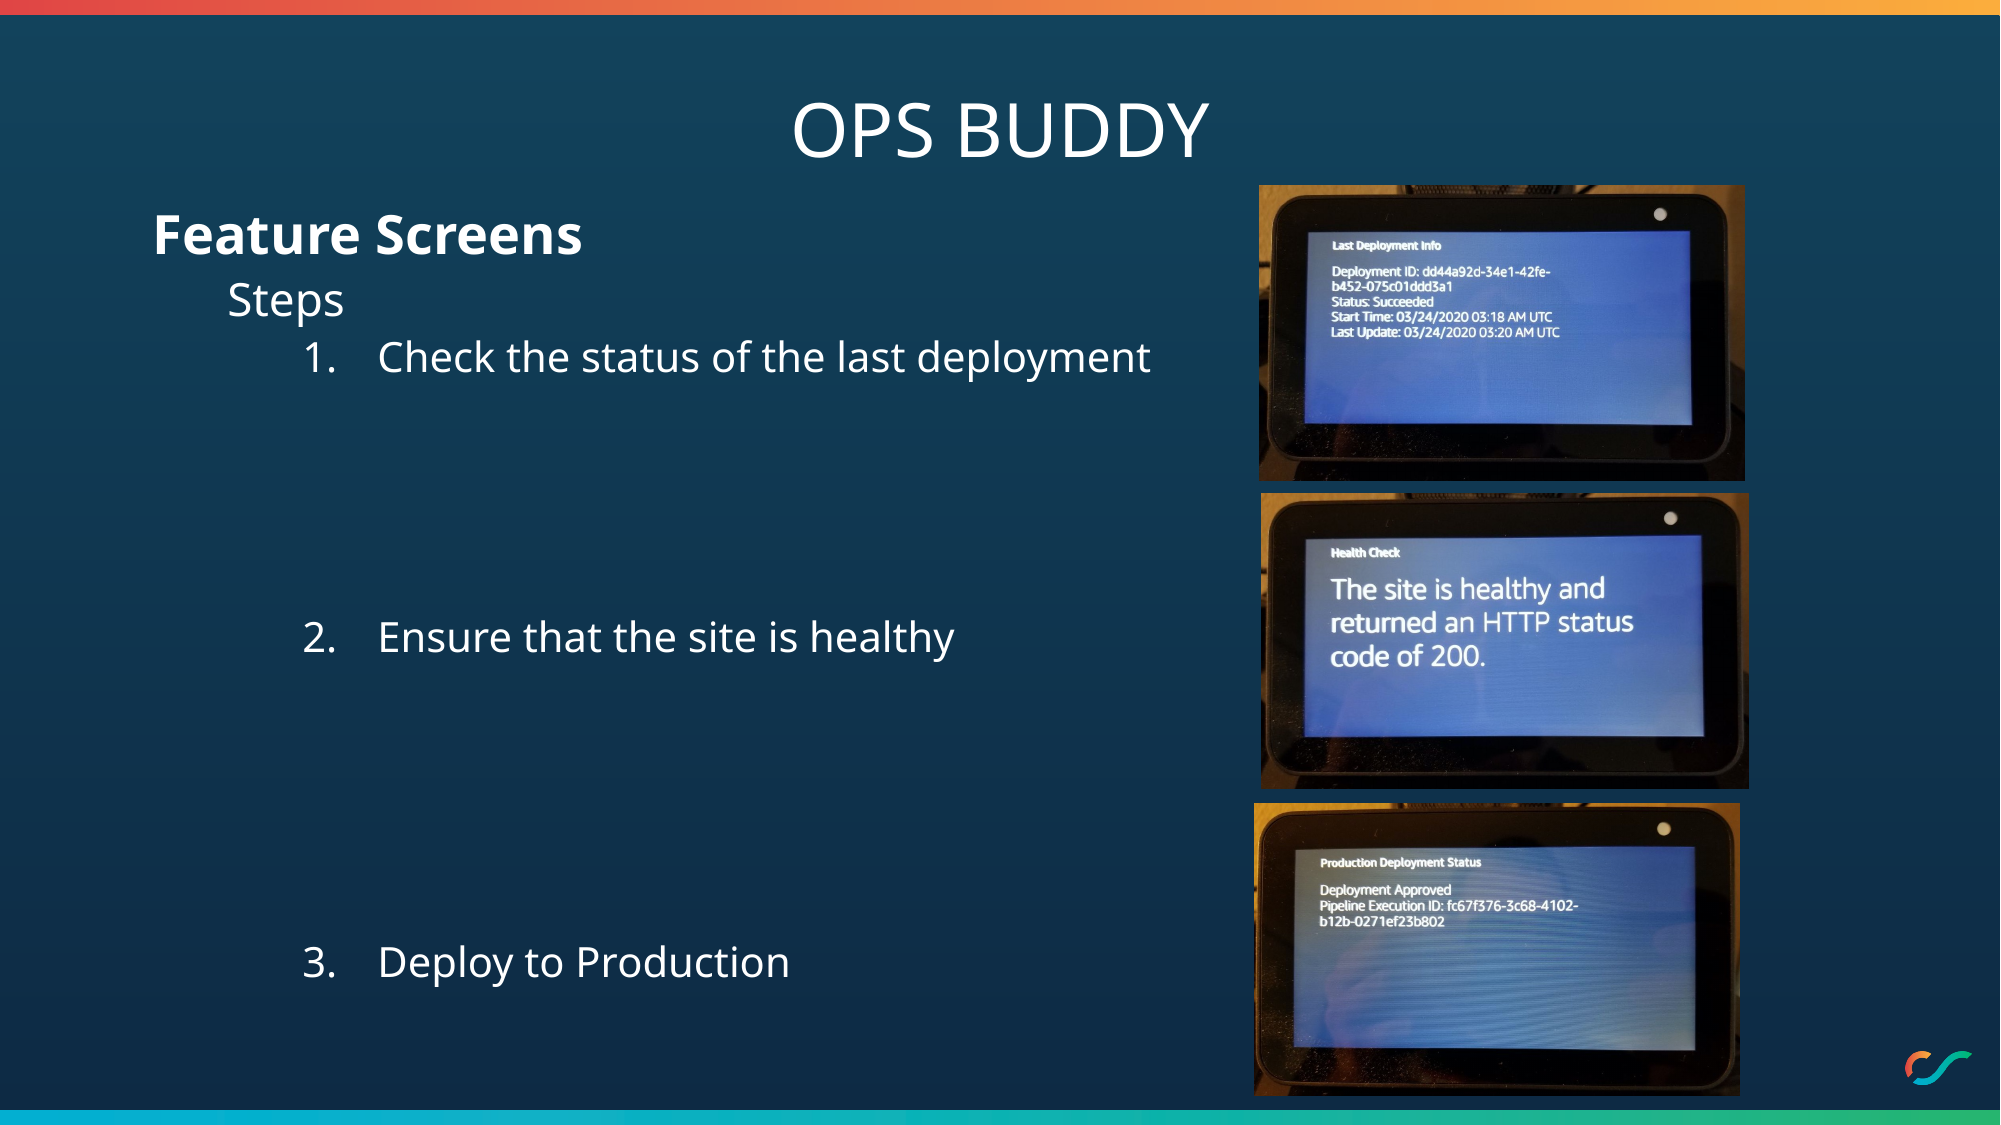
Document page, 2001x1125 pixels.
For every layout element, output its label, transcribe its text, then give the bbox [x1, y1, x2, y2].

picture [1261, 493, 1749, 789]
title Ops Buddy [137, 66, 1863, 201]
picture [1896, 1041, 1982, 1095]
picture [0, 1110, 2000, 1125]
list Feature Screens Steps Check the status of the last deployment Ensure that the site is healthy Deploy to Production [137, 200, 1210, 1059]
picture [1259, 185, 1745, 481]
picture [0, 0, 2000, 16]
picture [1254, 803, 1740, 1096]
